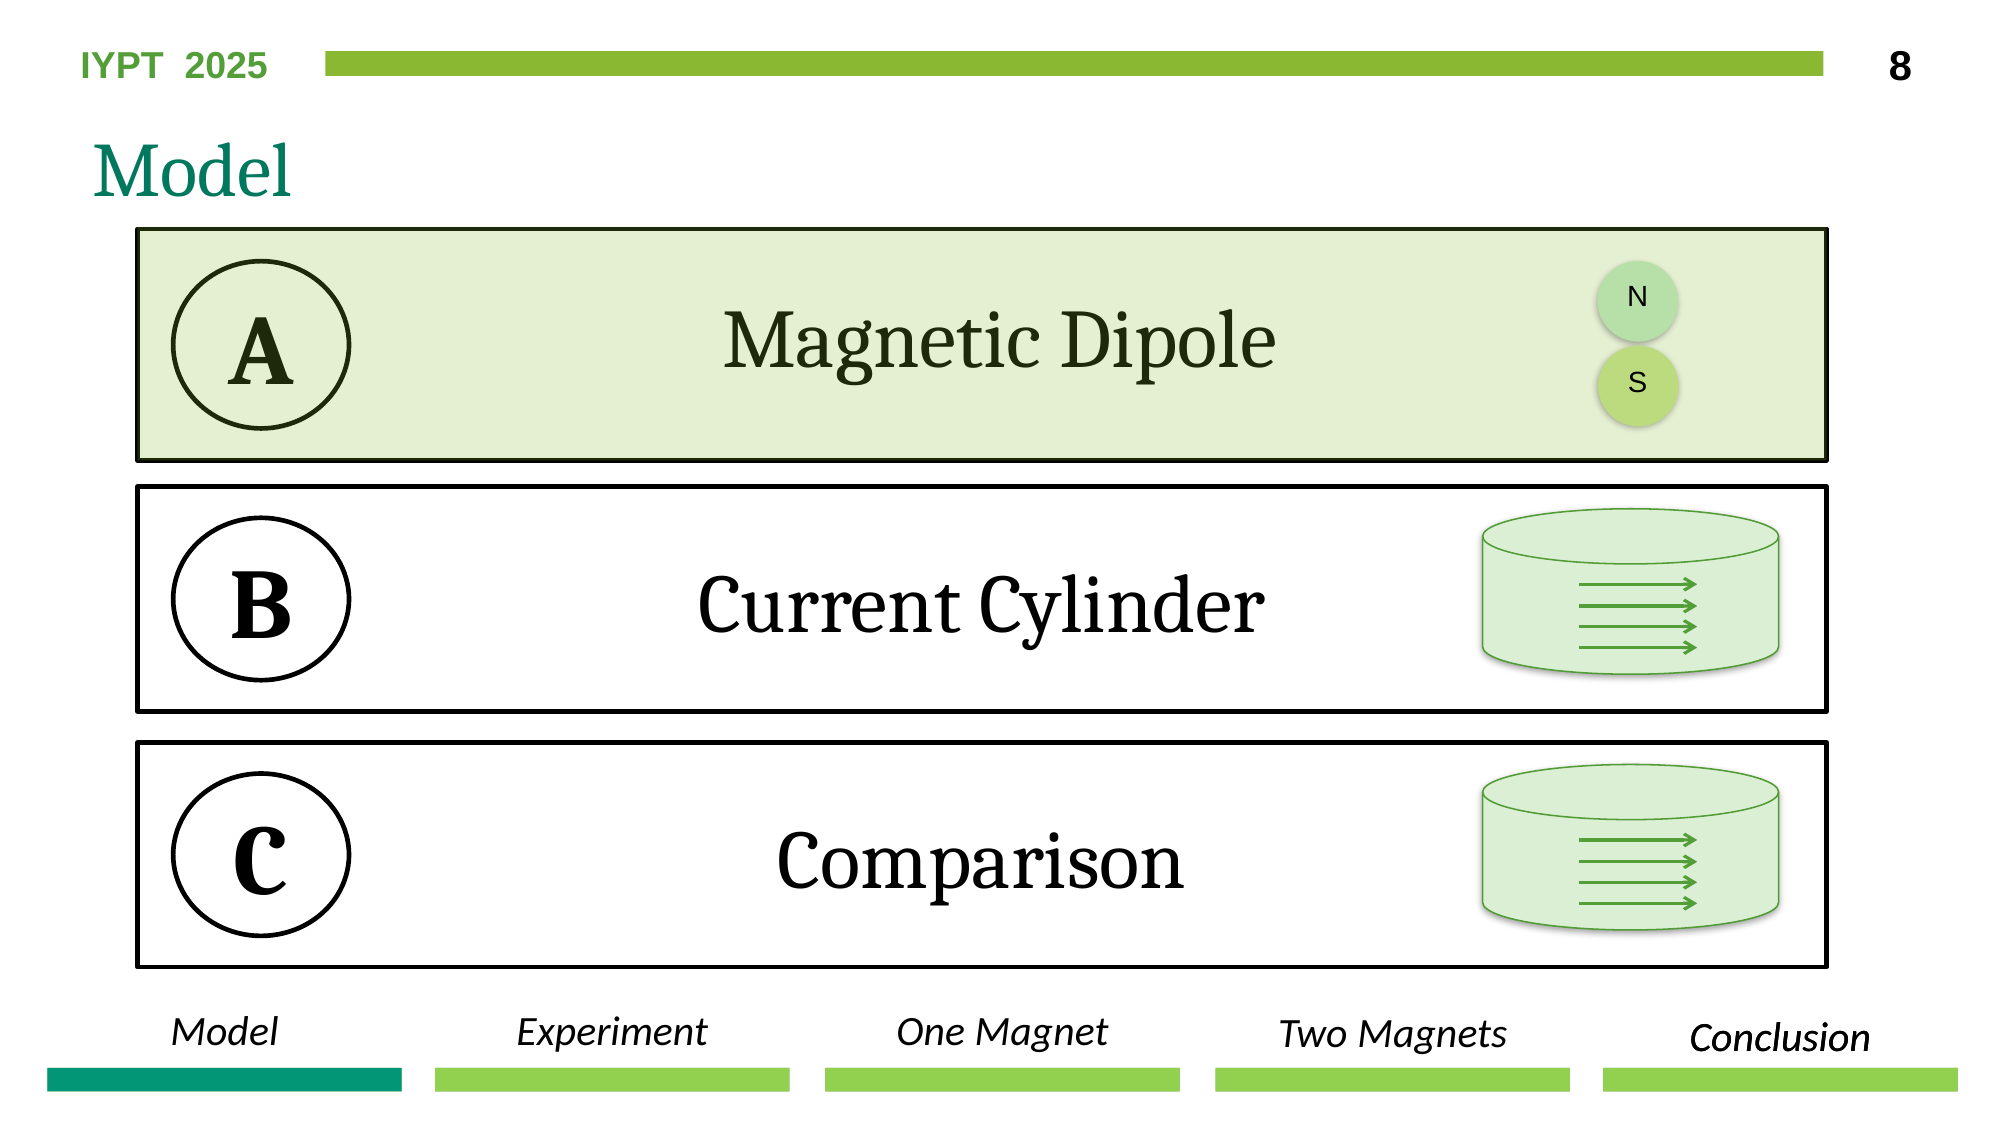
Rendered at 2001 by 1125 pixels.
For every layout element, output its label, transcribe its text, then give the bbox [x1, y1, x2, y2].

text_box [137, 742, 1827, 968]
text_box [137, 486, 1827, 712]
text_box Model [77, 82, 1803, 262]
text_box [1597, 260, 1679, 427]
text_box [135, 225, 1829, 230]
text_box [137, 228, 1827, 461]
